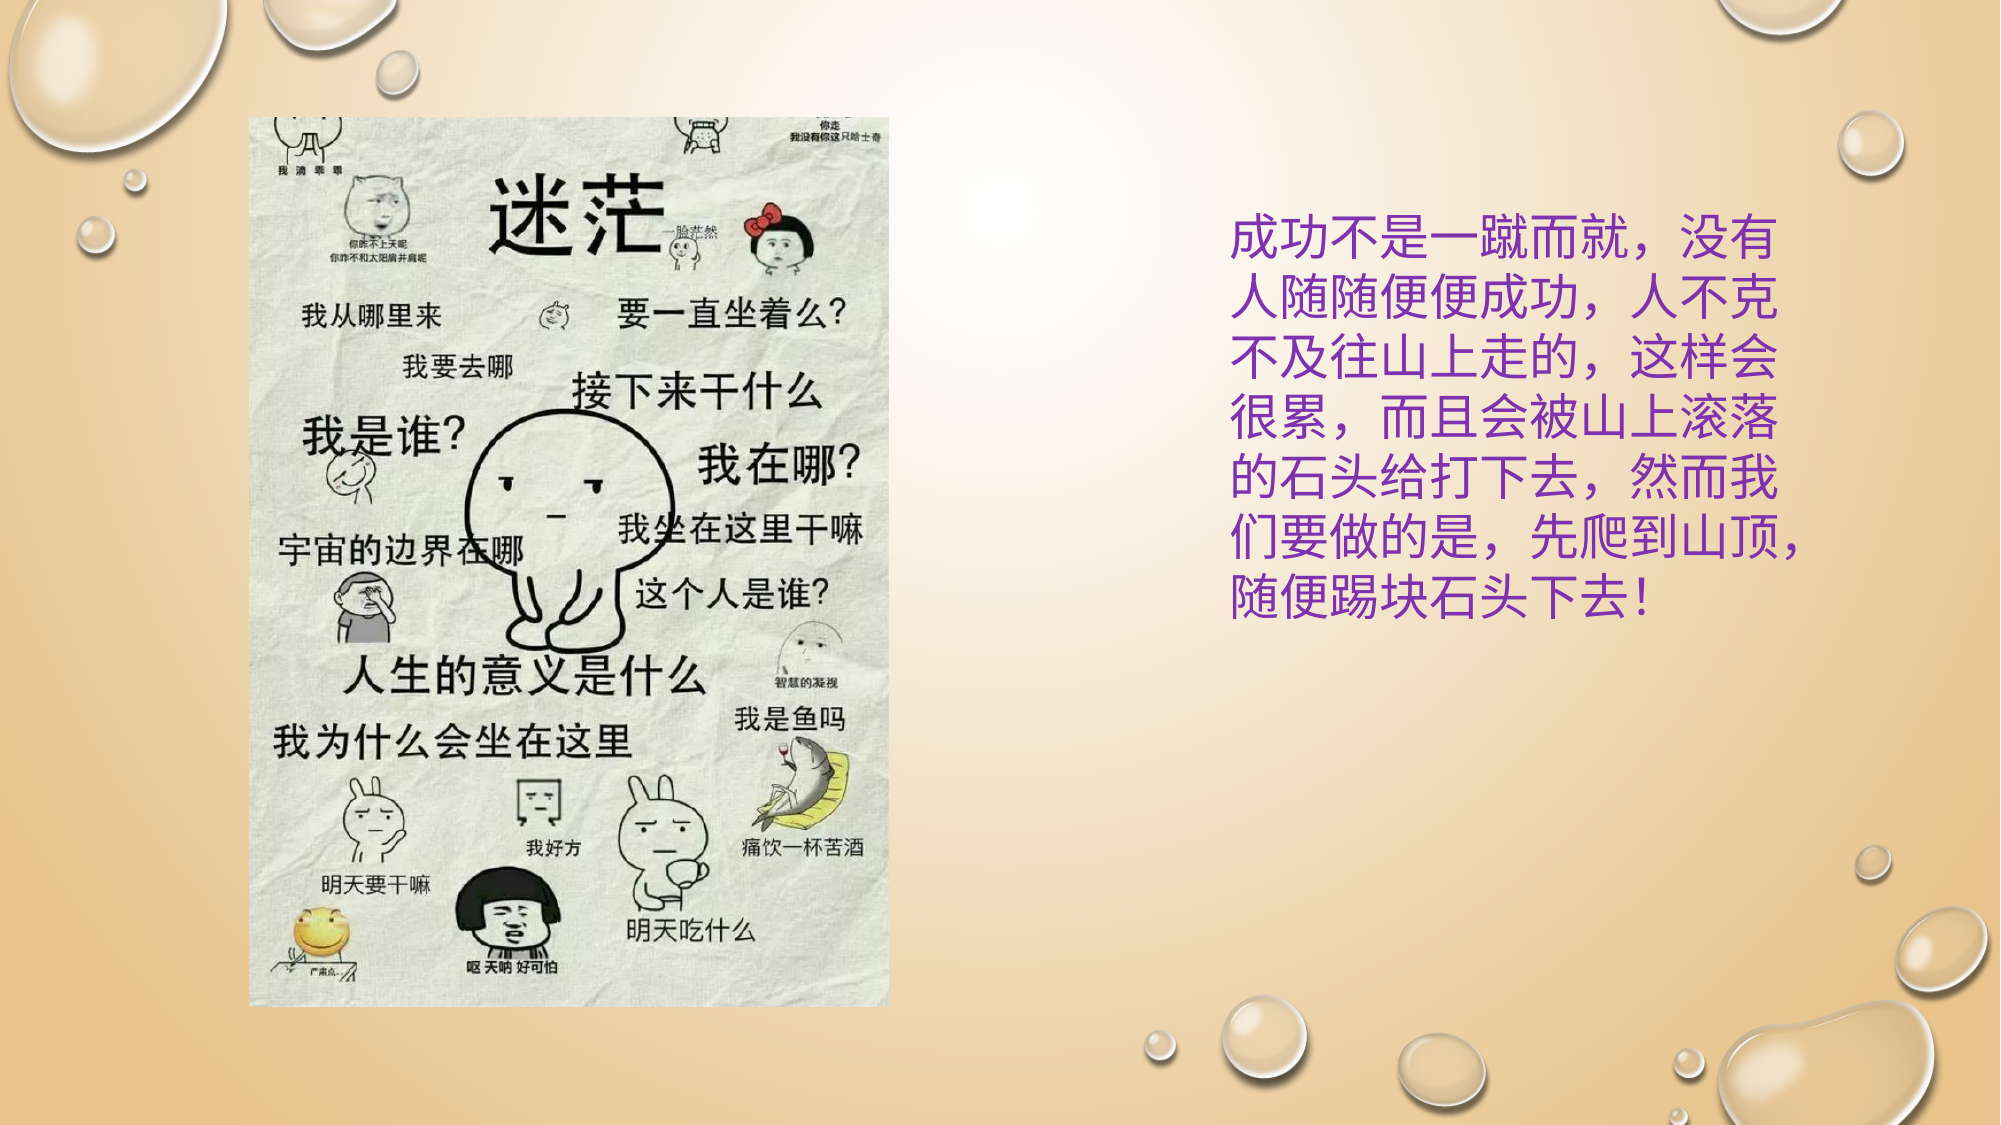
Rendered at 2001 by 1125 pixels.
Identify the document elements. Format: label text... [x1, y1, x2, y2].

text_box 成功不是一蹴而就，没有人随随便便成功，人不克不及往山上走的，这样会很累，而且会被山上滚落的石头给打下去，然而我们要做的是，先爬到山顶，随便踢块石头下去！ [1214, 198, 1821, 633]
text_box [895, 317, 1304, 807]
picture [0, 0, 2000, 1125]
